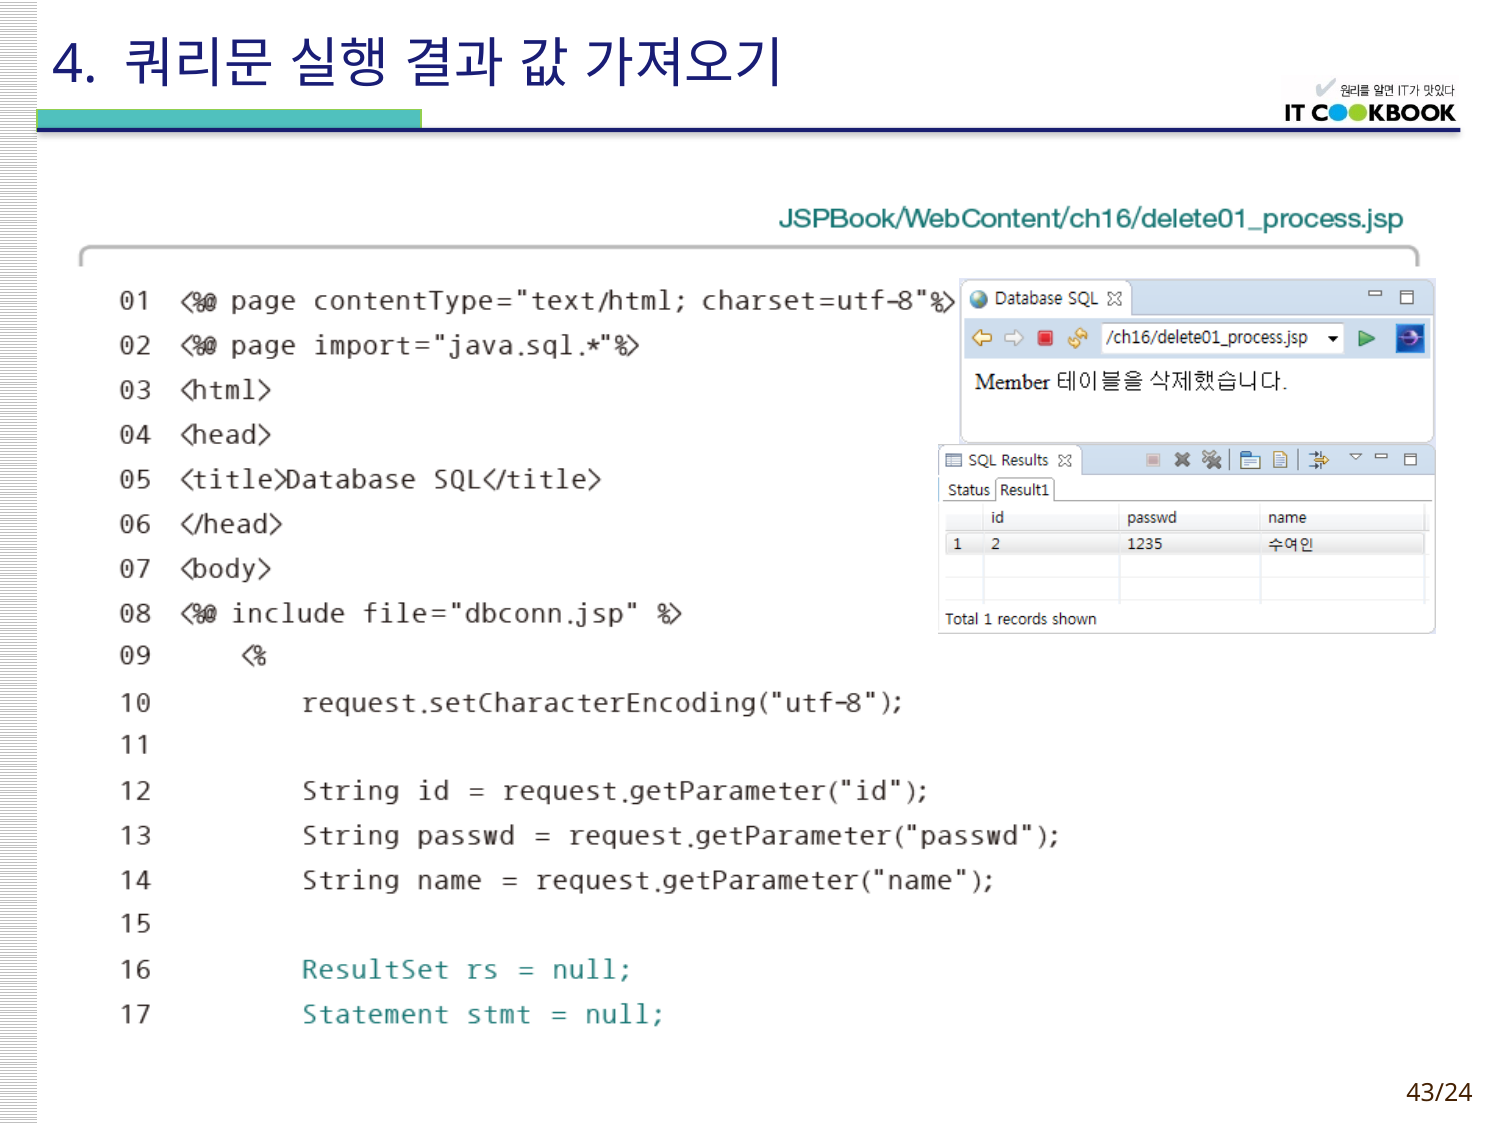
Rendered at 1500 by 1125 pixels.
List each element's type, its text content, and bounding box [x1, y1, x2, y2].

picture [1281, 75, 1459, 123]
picture [63, 195, 1437, 1039]
title 4. 쿼리문 실행 결과 값 가져오기 [37, 13, 1278, 109]
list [959, 278, 1437, 444]
